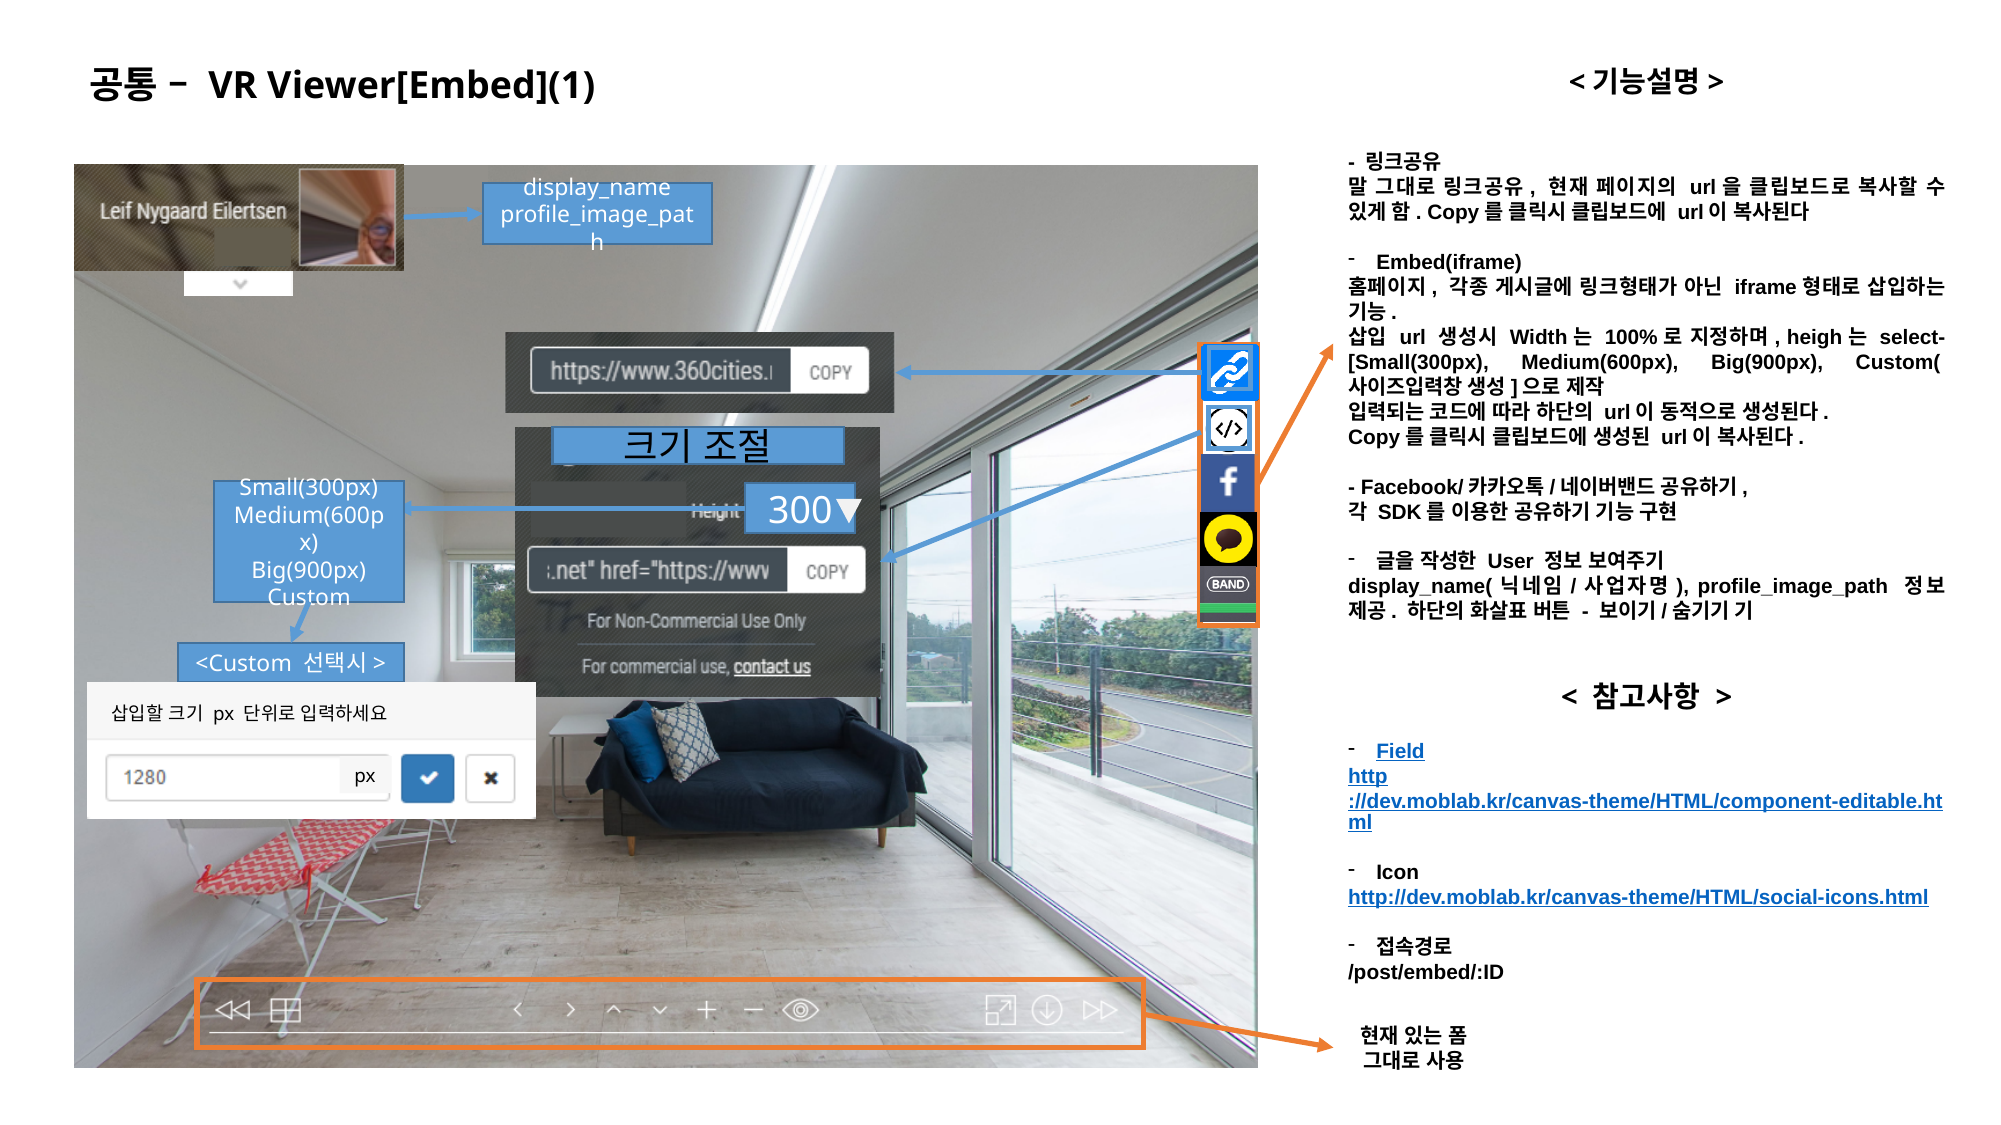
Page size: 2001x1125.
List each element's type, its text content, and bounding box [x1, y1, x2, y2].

picture [74, 164, 1259, 1068]
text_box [403, 213, 483, 218]
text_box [1257, 351, 1334, 485]
text_box <기능설명> - 링크공유 말 그대로 링크공유, 현재 페이지의 url을 클립보드로 복사할 수 있게 함. Copy를 클릭시 클립보드에 url이 복사된다 Embed(iframe) 홈페이지, 각종 게시글에 링크형태가 아닌 iframe형태로 삽입하는 기능. 삽입 url 생성시 Width는 100%로 지정하며, heigh는 select-[Small(300px), Medium(600px), Big(900px), Custom(사이즈입력창 생성]으로 제작 입력되는 코드에 따라 하단의 url이 동적으로 생성된다. Copy를 클릭시 클립보드에 생성된 url이 복사된다. - Facebook/카카오톡/네이버밴드 공유하기, 각 SDK를 이용한 공유하기 기능 구현 글을 작성한 User 정보 보여주기 display_name(닉네임/사업자명), profile_image_path 정보 제공. 하단의 화살표 버튼 - 보이기/숨기기 기 [1333, 56, 1961, 631]
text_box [290, 601, 310, 644]
text_box < 참고사항 > Field http://dev.moblab.kr/canvas-theme/HTML/component-editable.html Icon http://dev.moblab.kr/canvas-theme/HTML/social-icons.html 접속경로 /post/embed/:ID [1333, 670, 1961, 971]
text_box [880, 432, 1201, 562]
text_box 공통 – VR Viewer[Embed](1) [74, 53, 936, 114]
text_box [1144, 1014, 1334, 1049]
text_box 현재 있는 폼 그대로 사용 [1333, 1015, 1495, 1080]
